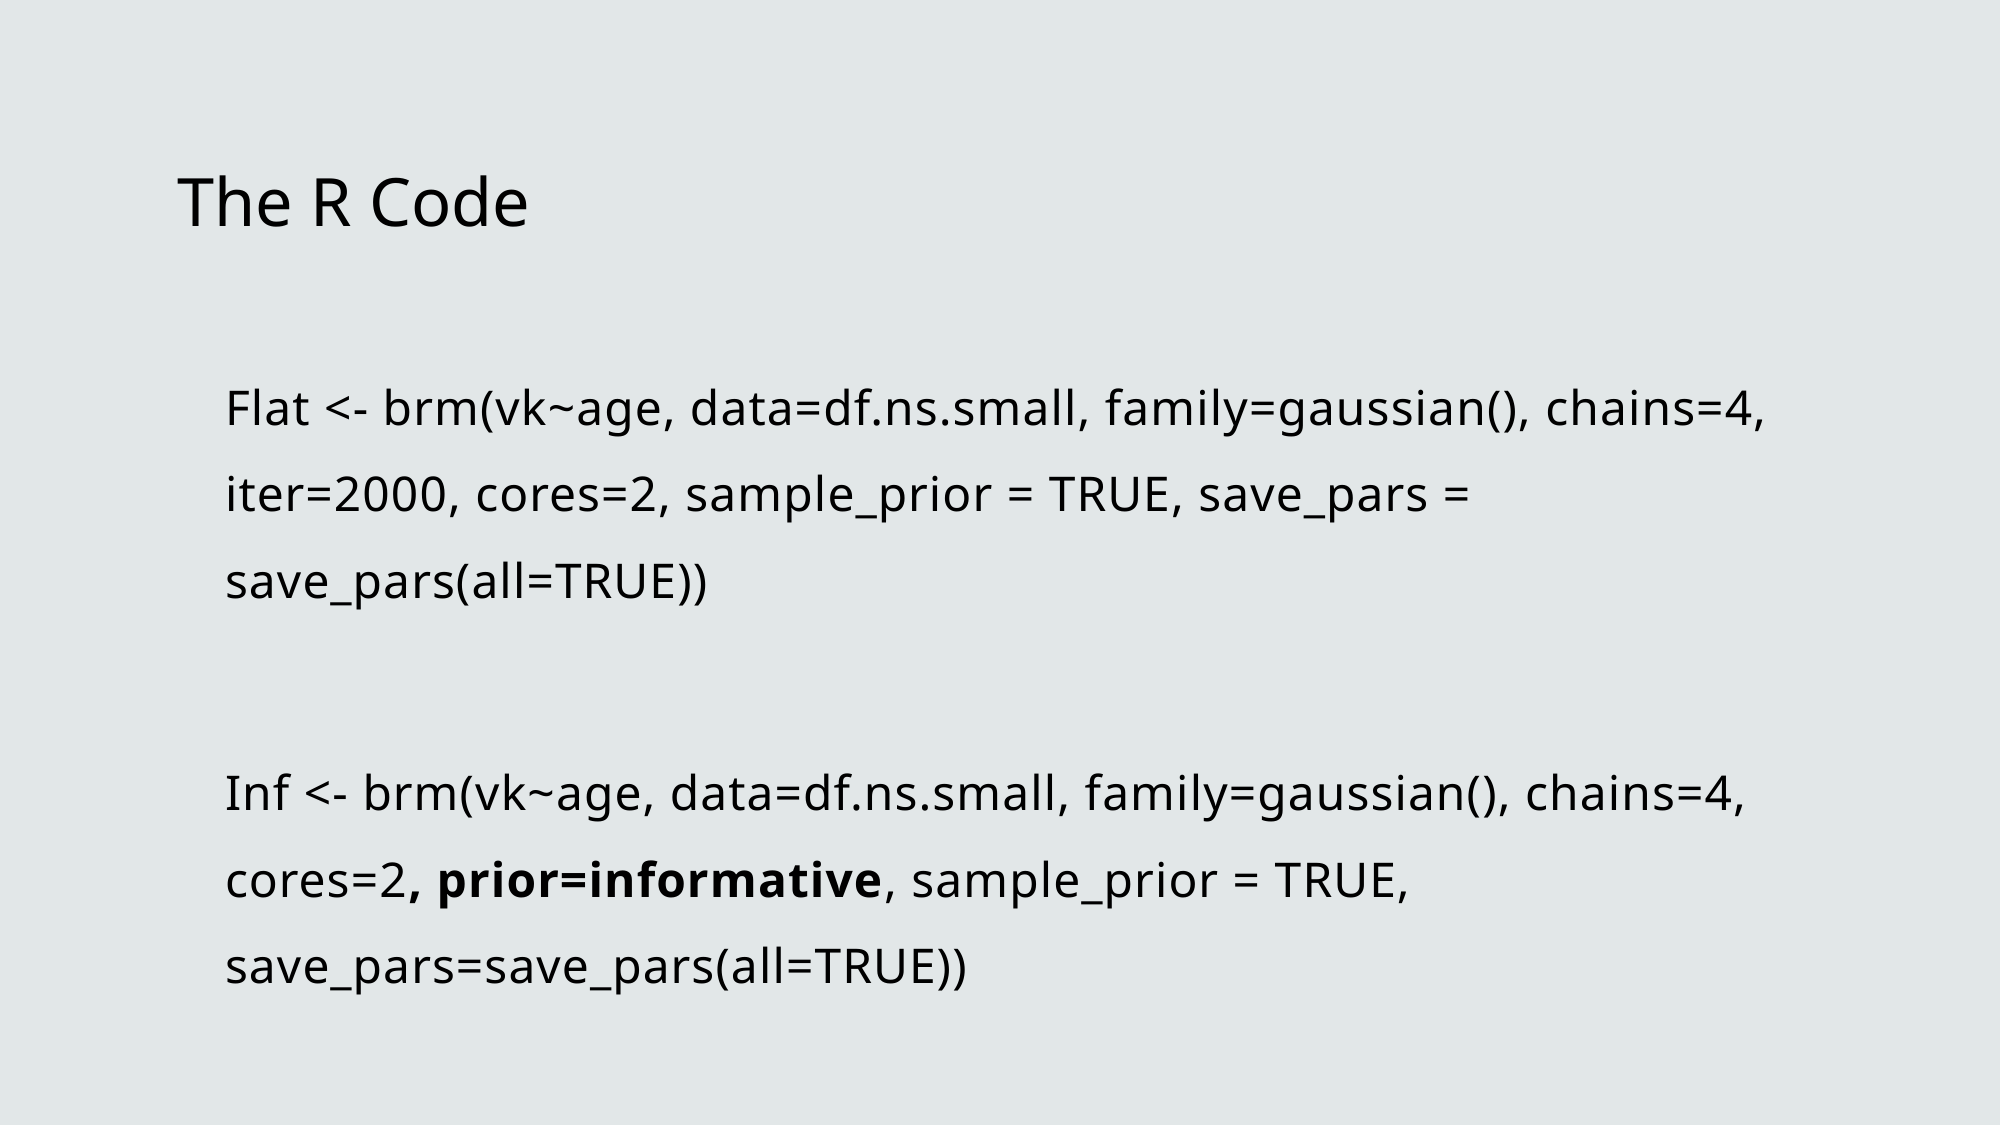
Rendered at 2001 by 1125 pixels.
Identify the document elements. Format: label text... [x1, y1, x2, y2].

title The R Code [162, 64, 1838, 248]
list Flat <- brm(vk~age, data=df.ns.small, family=gaussian(), chains=4, iter=2000, cores=2, sample_prior = TRUE, save_pars = save_pars(all=TRUE)) Inf <- brm(vk~age, data=df.ns.small, family=gaussian(), chains=4, cores=2, prior=informative, sample_prior = TRUE, save_pars=save_pars(all=TRUE)) [210, 341, 1886, 1005]
